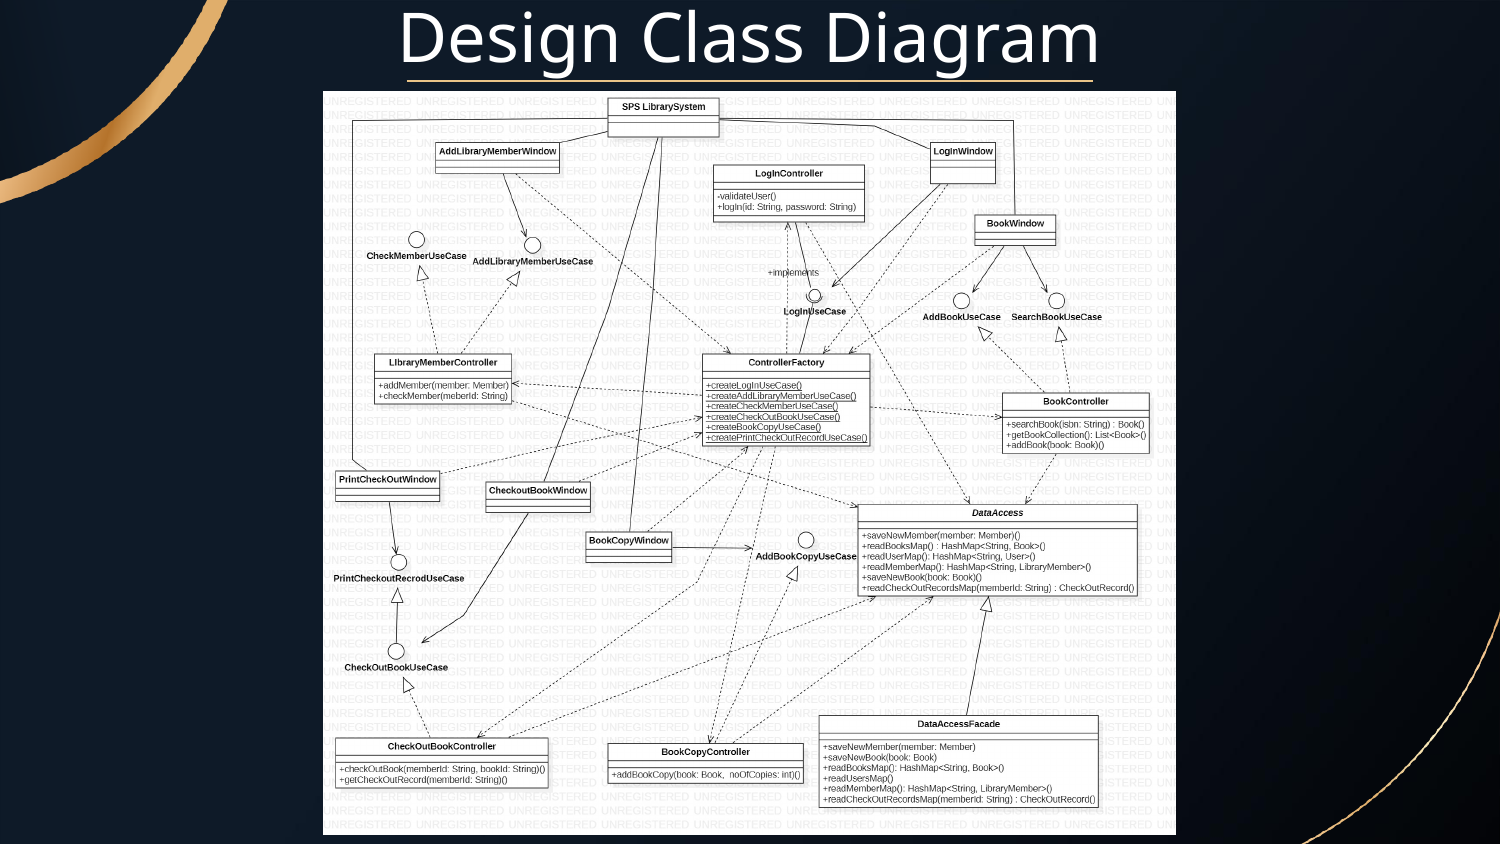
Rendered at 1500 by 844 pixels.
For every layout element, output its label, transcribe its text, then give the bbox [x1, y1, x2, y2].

picture [0, 0, 1500, 844]
title Design Class Diagram [116, 0, 1383, 75]
